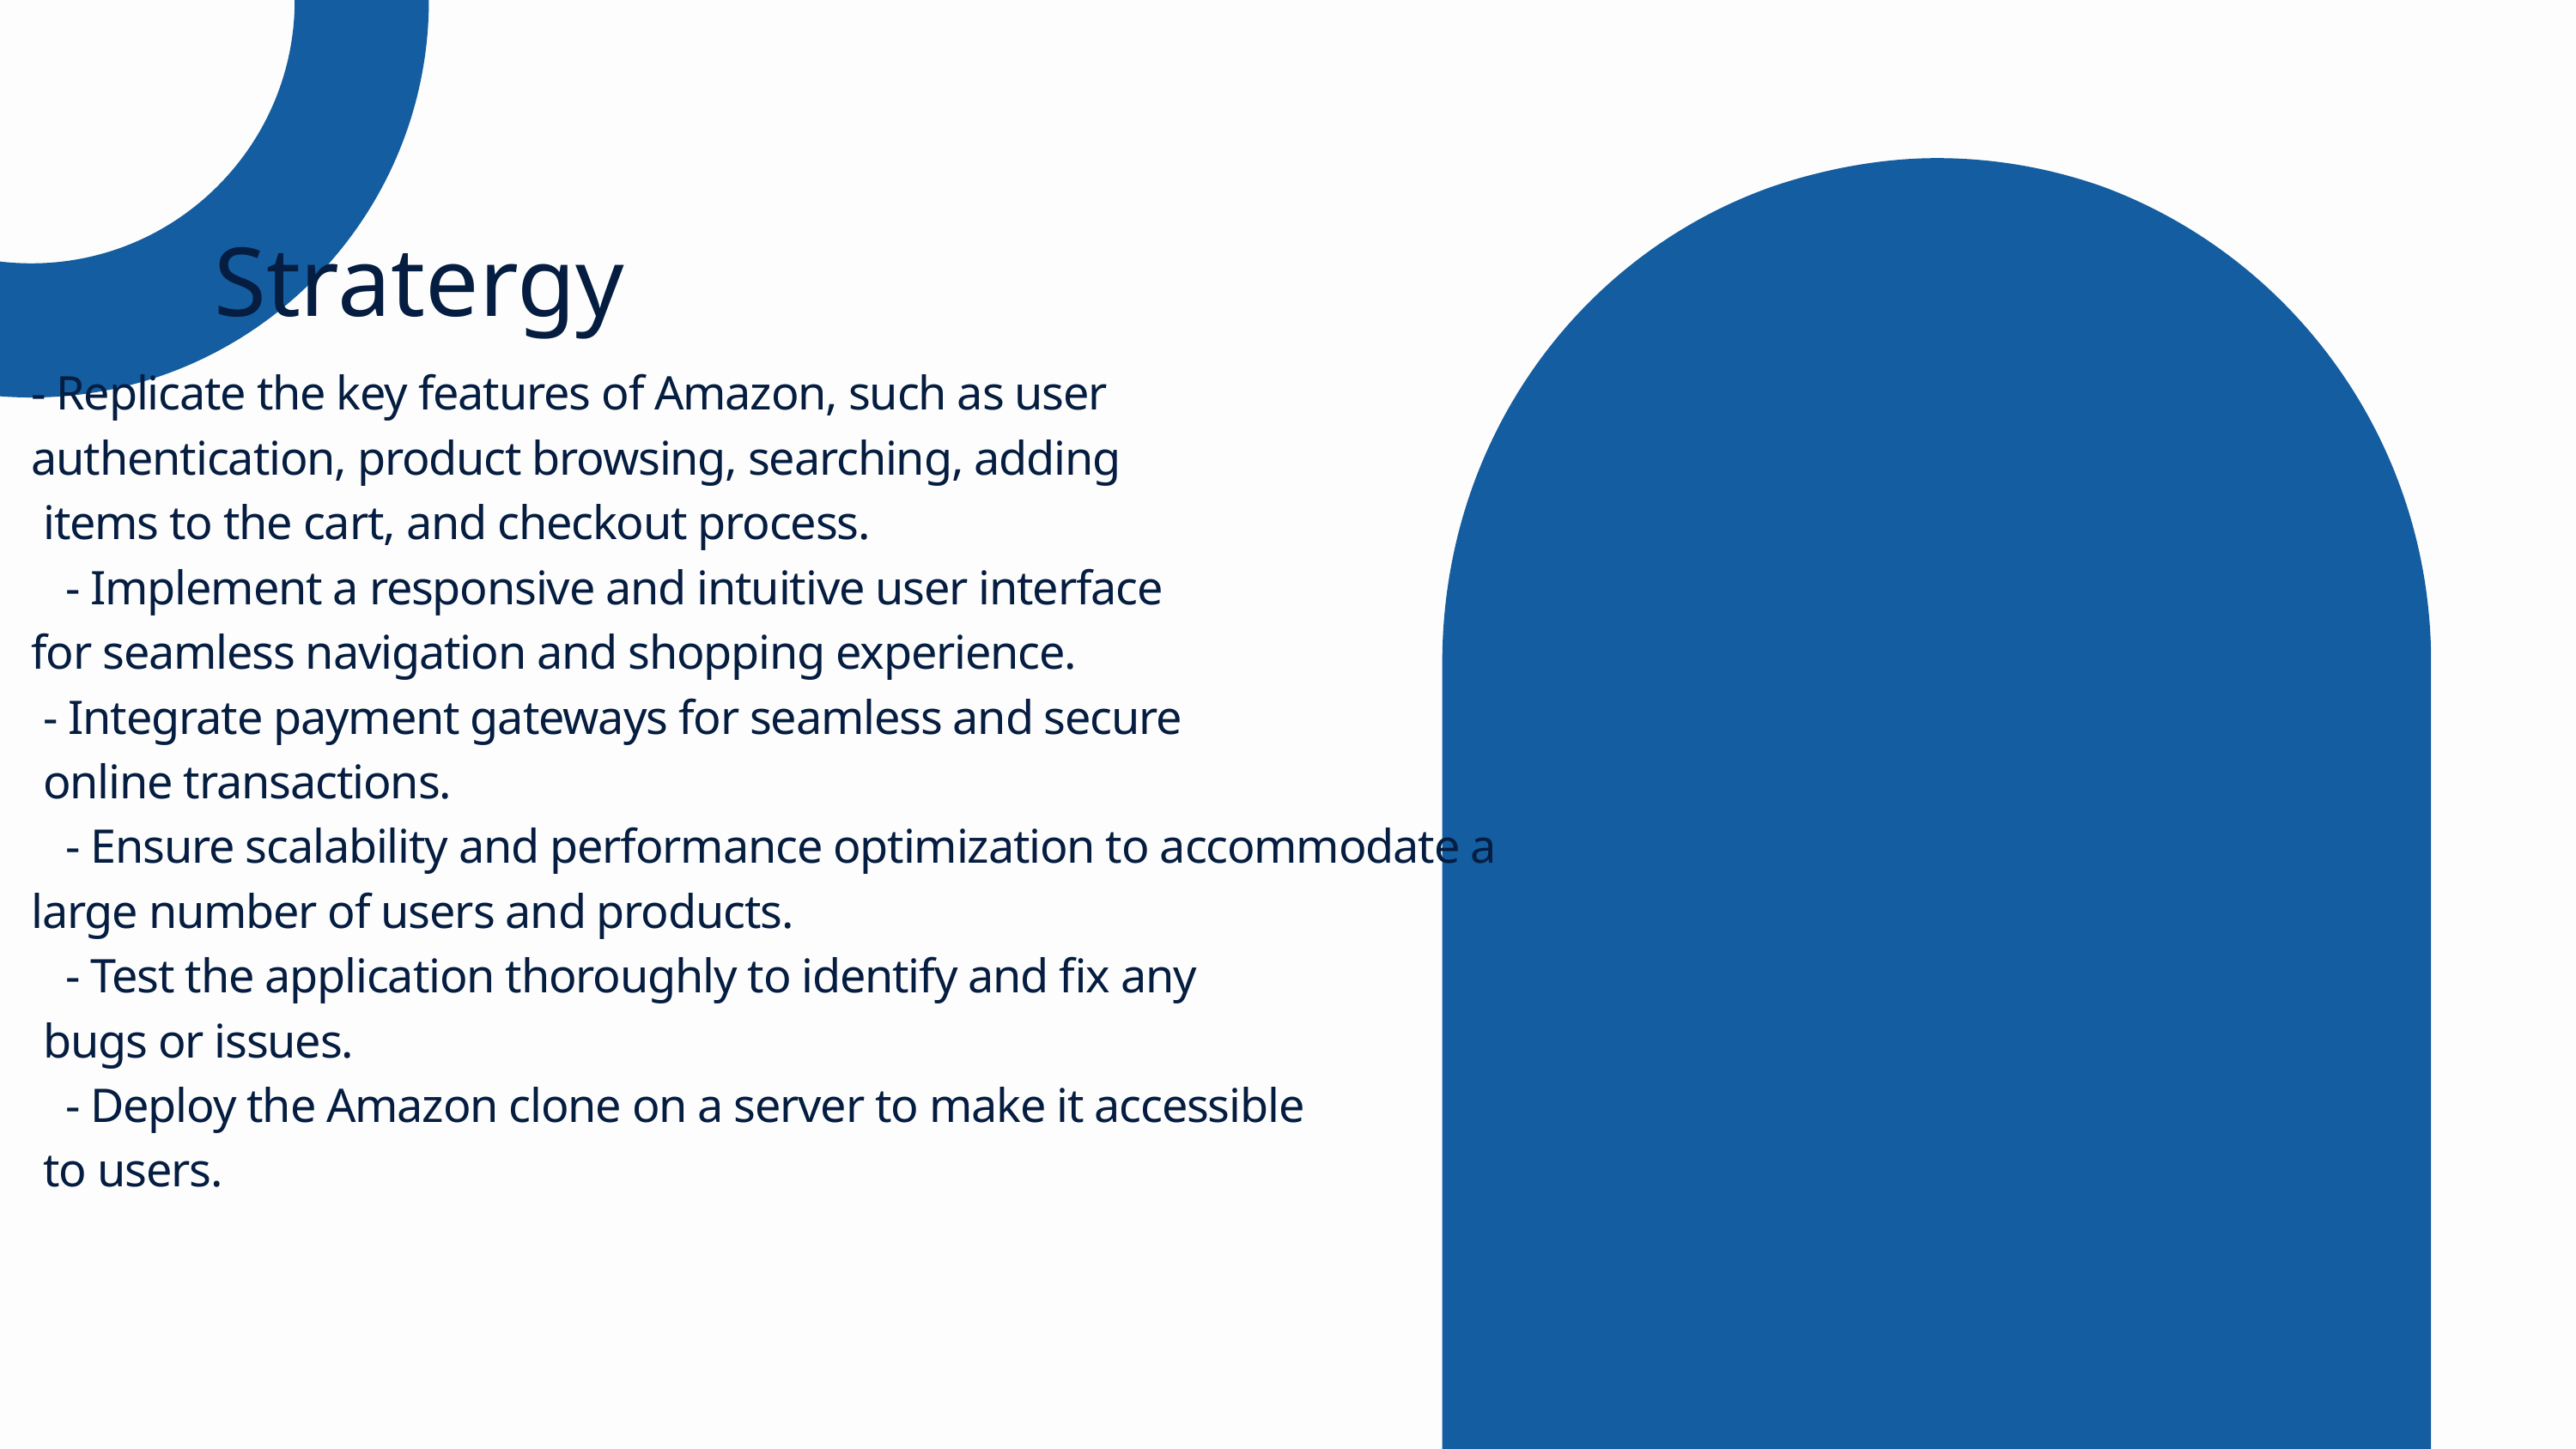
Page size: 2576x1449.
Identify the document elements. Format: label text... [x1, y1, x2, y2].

text_box Stratergy [363, 202, 907, 336]
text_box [1442, 157, 2432, 1449]
text_box - Replicate the key features of Amazon, such as user authentication, product browsing, searching, adding items to the cart, and checkout process. - Implement a responsive and intuitive user interface for seamless navigation and shopping experience. - Integrate payment gateways for seamless and secure online transactions. - Ensure scalability and performance optimization to accommodate a large number of users and products. - Test the application thoroughly to identify and fix any bugs or issues. - Deploy the Amazon clone on a server to make it accessible to users. [31, 355, 1437, 1197]
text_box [0, 0, 362, 331]
